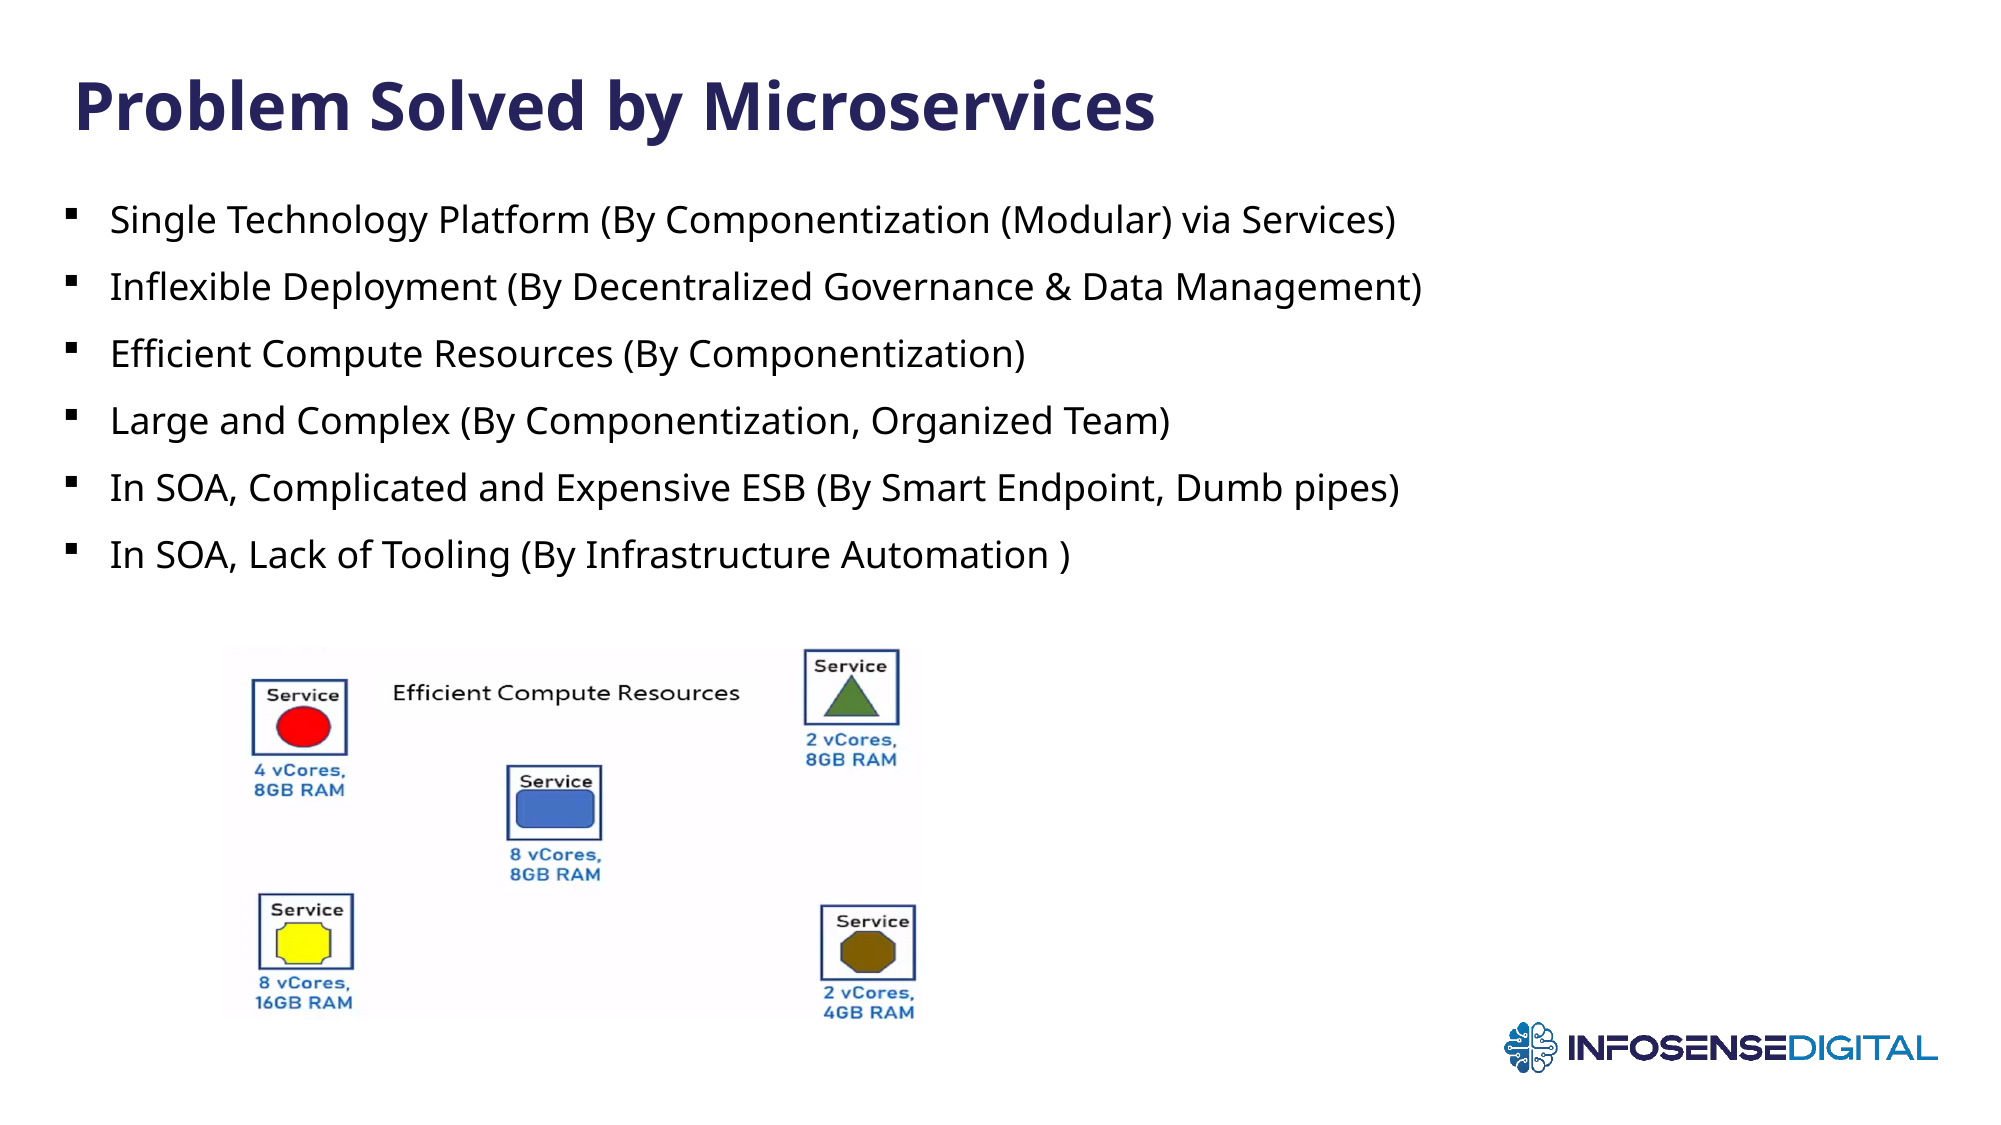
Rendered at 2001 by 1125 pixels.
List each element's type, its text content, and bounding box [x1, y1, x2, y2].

text_box Single Technology Platform (By Componentization (Modular) via Services) Inflexible Deployment (By Decentralized Governance & Data Management) Efficient Compute Resources (By Componentization) Large and Complex (By Componentization, Organized Team) In SOA, Complicated and Expensive ESB (By Smart Endpoint, Dumb pipes) In SOA, Lack of Tooling (By Infrastructure Automation ) [48, 122, 1914, 692]
picture [1504, 1022, 1938, 1073]
picture [223, 647, 922, 1020]
text_box Problem Solved by Microservices [58, 56, 1173, 152]
